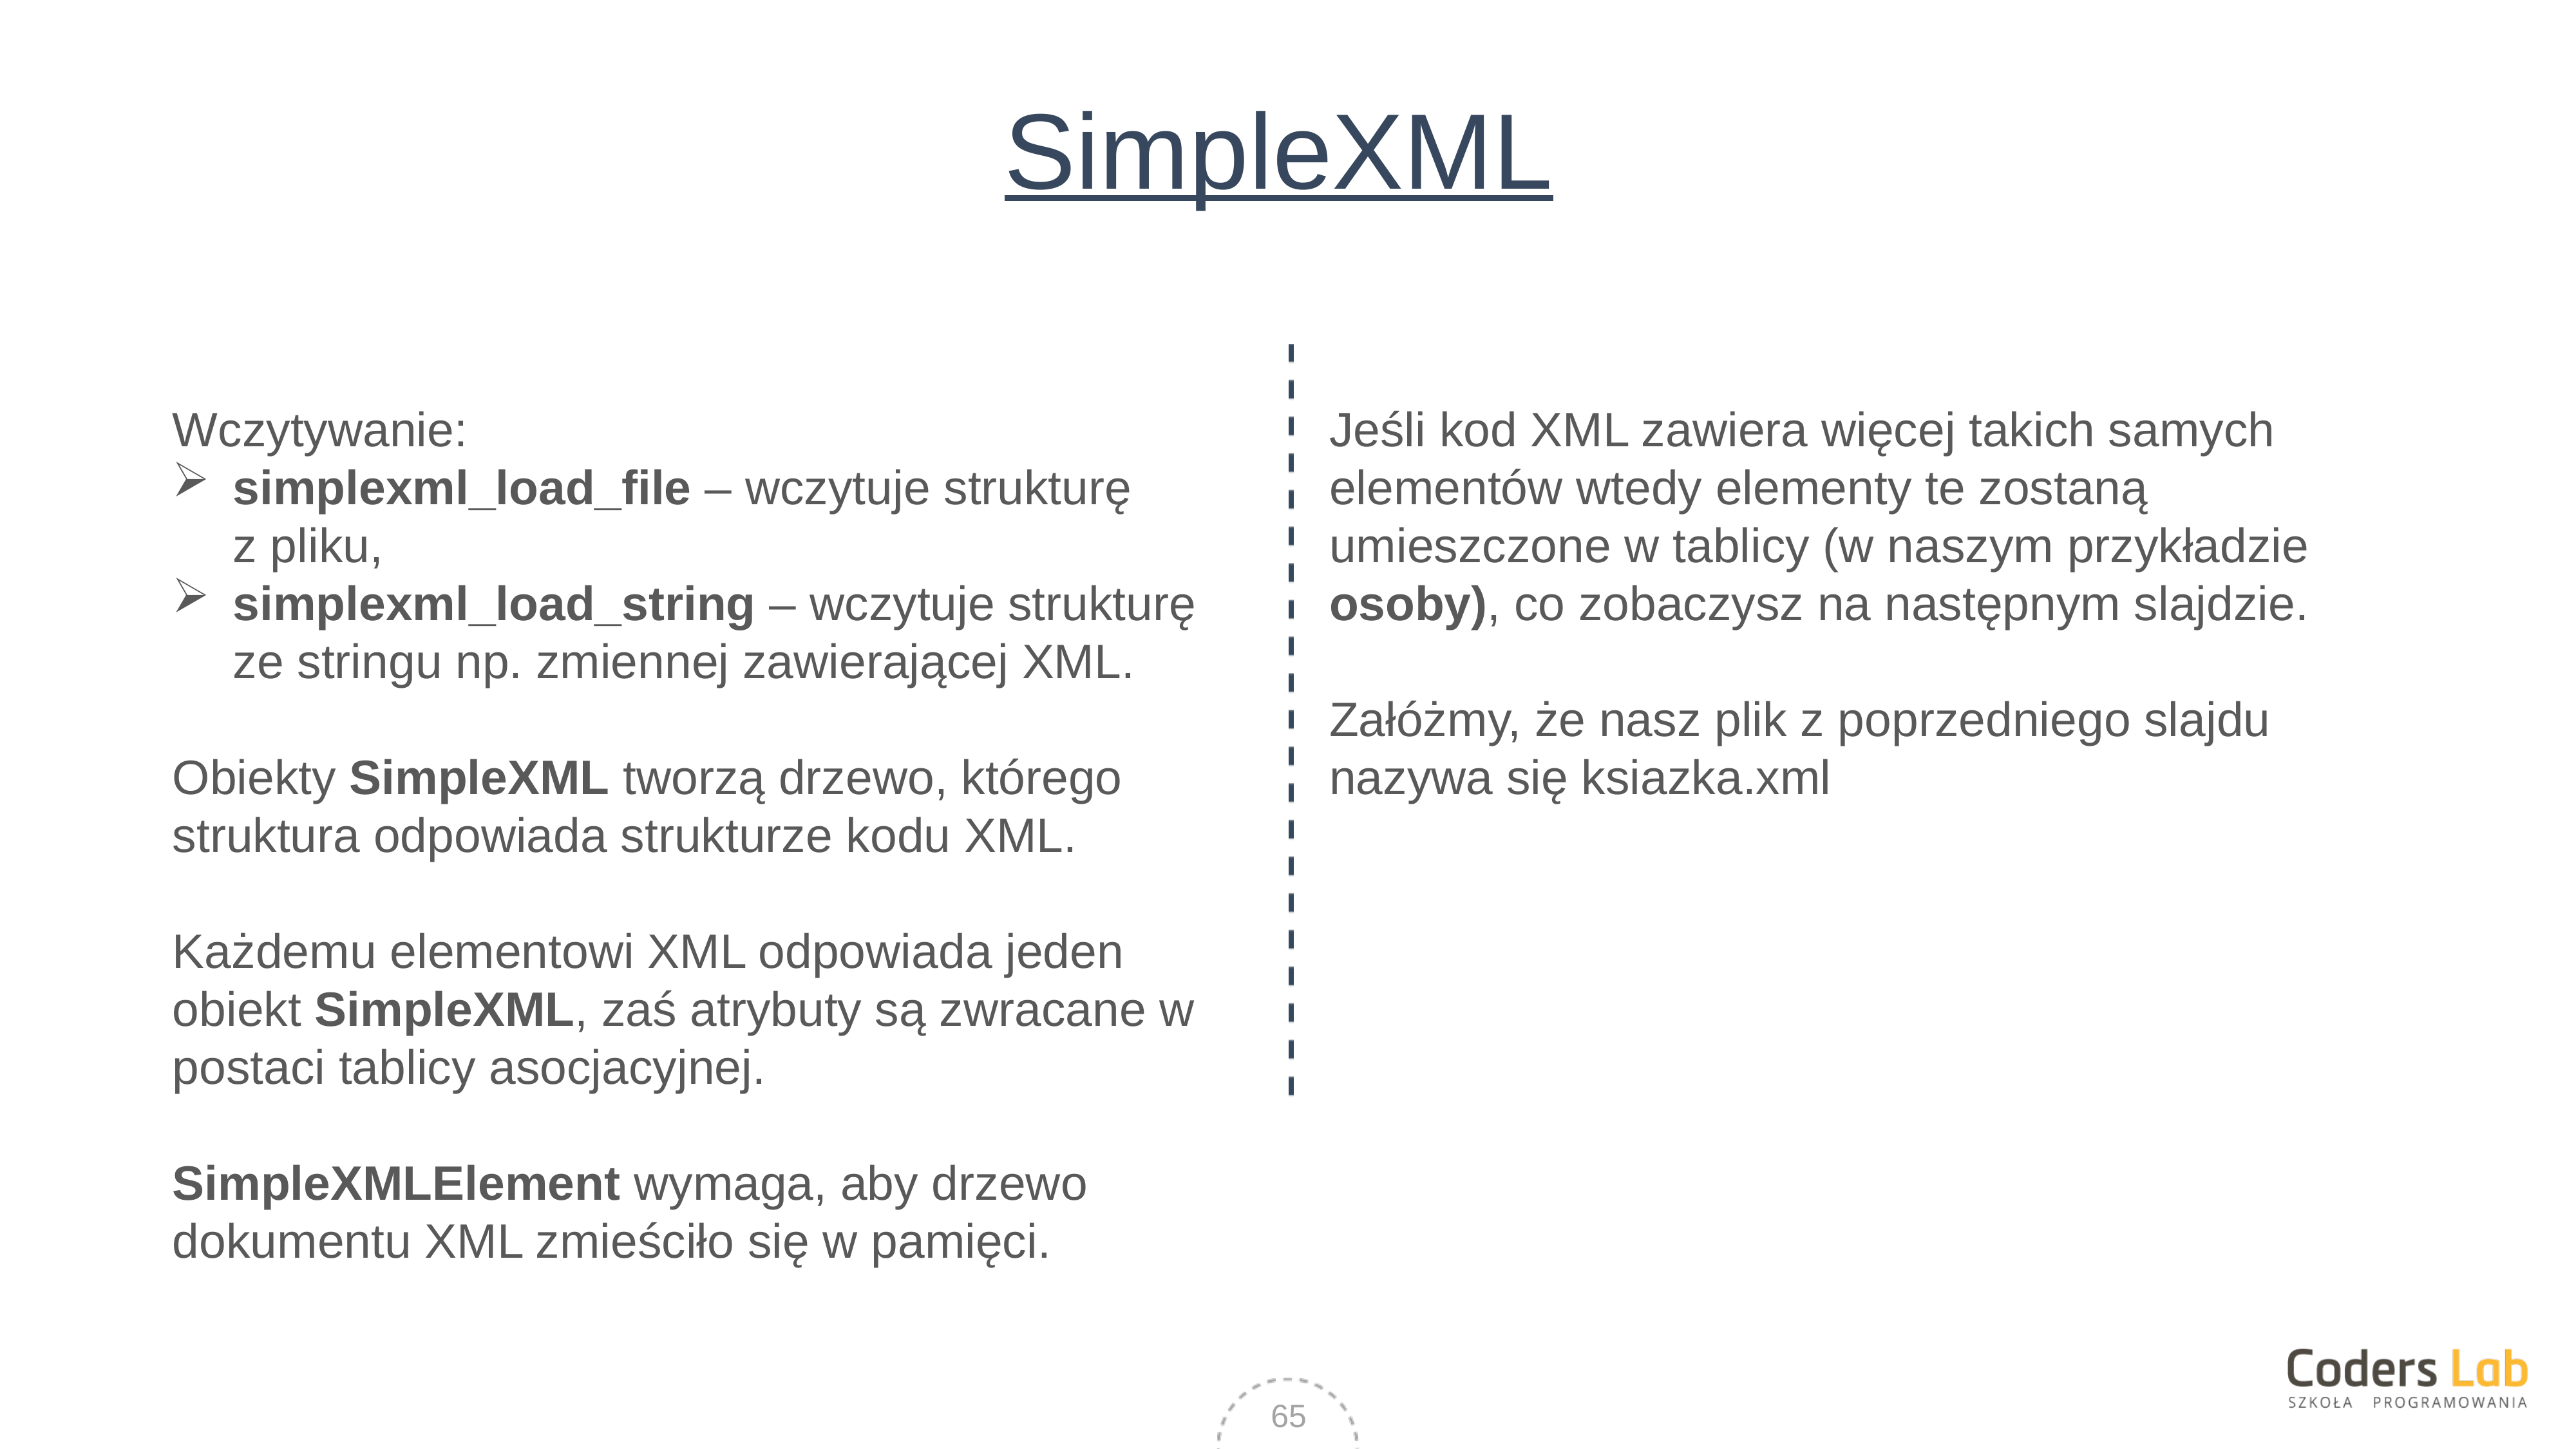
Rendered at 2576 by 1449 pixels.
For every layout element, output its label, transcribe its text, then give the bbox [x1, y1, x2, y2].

picture [1217, 1378, 1359, 1449]
title SimpleXML [290, 77, 2269, 208]
text_box Jeśli kod XML zawiera więcej takich samych elementów wtedy elementy te zostaną umieszczone w tablicy (w naszym przykładzie osoby), co zobaczysz na następnym slajdzie. Załóżmy, że nasz plik z poprzedniego slajdu nazywa się ksiazka.xml [1320, 393, 2420, 809]
slide_number 65 [1266, 1395, 1311, 1444]
text_box Wczytywanie: simplexml_load_file – wczytuje strukturę z pliku, simplexml_load_string – wczytuje strukturę ze stringu np. zmiennej zawierającej XML. Obiekty SimpleXML tworzą drzewo, którego struktura odpowiada strukturze kodu XML. Każdemu elementowi XML odpowiada jeden obiekt SimpleXML, zaś atrybuty są zwracane w postaci tablicy asocjacyjnej. SimpleXMLElement wymaga, aby drzewo dokumentu XML zmieściło się w pamięci. [163, 393, 1263, 1273]
picture [1288, 344, 1294, 1103]
picture [2282, 1340, 2533, 1421]
